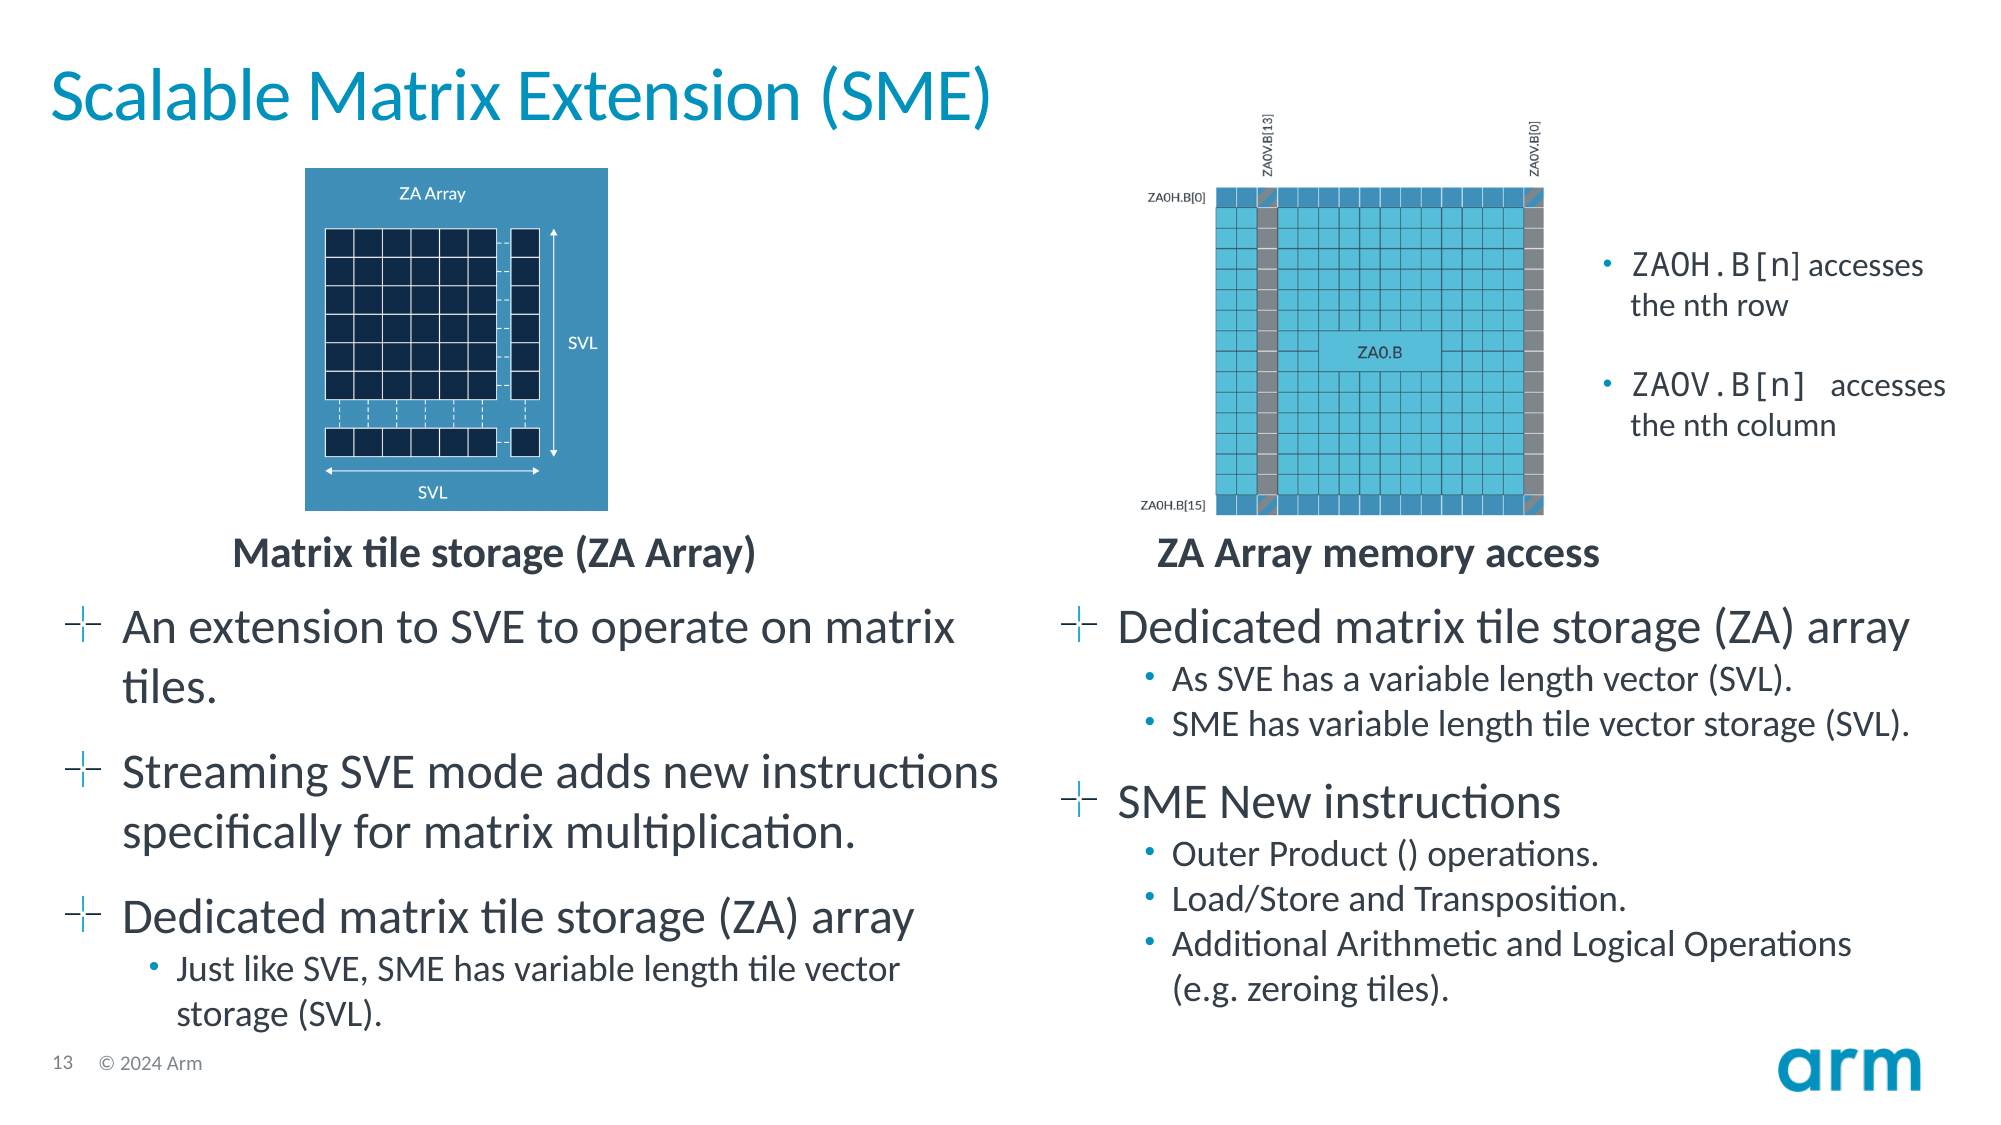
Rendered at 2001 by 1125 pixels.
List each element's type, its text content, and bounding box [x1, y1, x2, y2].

title Scalable Matrix Extension (SME) [50, 44, 1894, 152]
picture [1117, 78, 1601, 539]
picture [65, 896, 101, 932]
picture [1777, 1047, 1922, 1093]
text_box Matrix tile storage (ZA Array) [232, 529, 958, 577]
text_box ZAOH.B[n] accesses the nth row ZAOV.B[n] accesses the nth column [1601, 243, 1950, 462]
picture [305, 168, 608, 511]
text_box An extension to SVE to operate on matrix tiles. Streaming SVE mode adds new instructions specifically for matrix multiplication. Dedicated matrix tile storage (ZA) array Just like SVE, SME has variable length tile vector storage (SVL). [65, 593, 1017, 1013]
picture [1061, 606, 1097, 642]
picture [1061, 781, 1097, 817]
picture [65, 751, 101, 787]
picture [65, 606, 101, 642]
text_box ZA Array memory access [1157, 529, 1614, 577]
